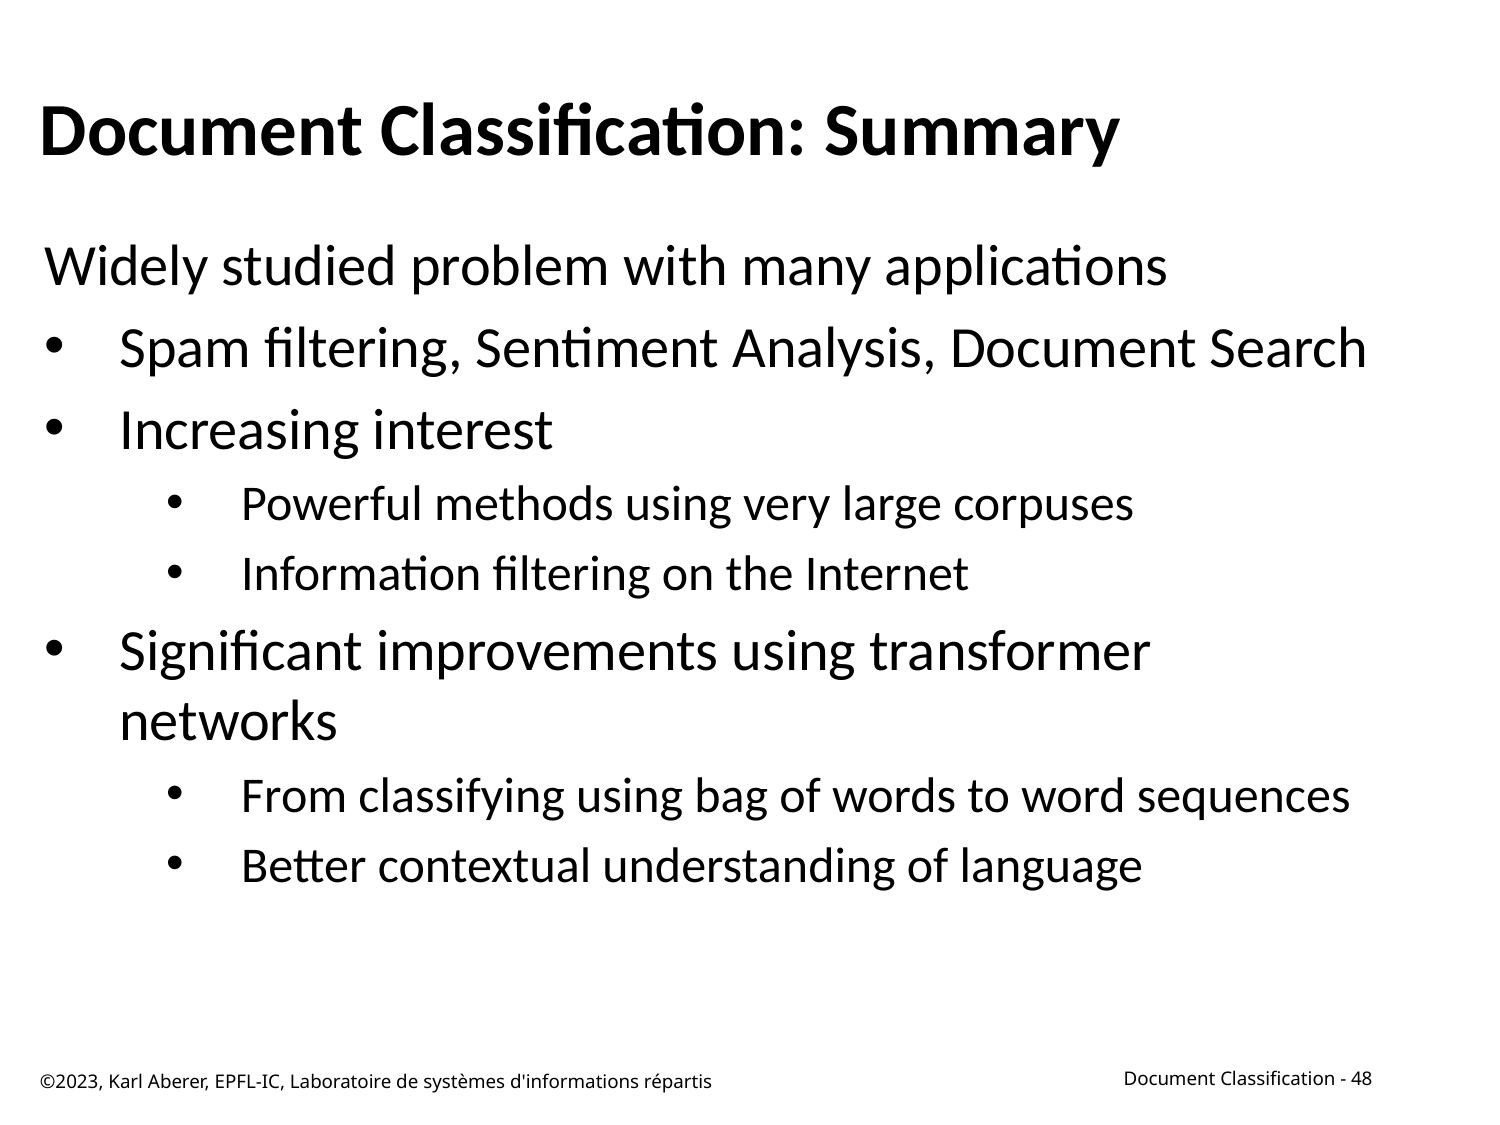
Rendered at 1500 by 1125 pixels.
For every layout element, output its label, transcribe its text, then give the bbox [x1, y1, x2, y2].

footer ©2023, Karl Aberer, EPFL-IC, Laboratoire de systèmes d'informations répartis [24, 1062, 988, 1101]
list Widely studied problem with many applications Spam filtering, Sentiment Analysis, Document Search Increasing interest Powerful methods using very large corpuses Information filtering on the Internet Significant improvements using transformer networks From classifying using bag of words to word sequences Better contextual understanding of language [29, 219, 1393, 1046]
title Document Classification: Summary [24, 49, 1388, 201]
